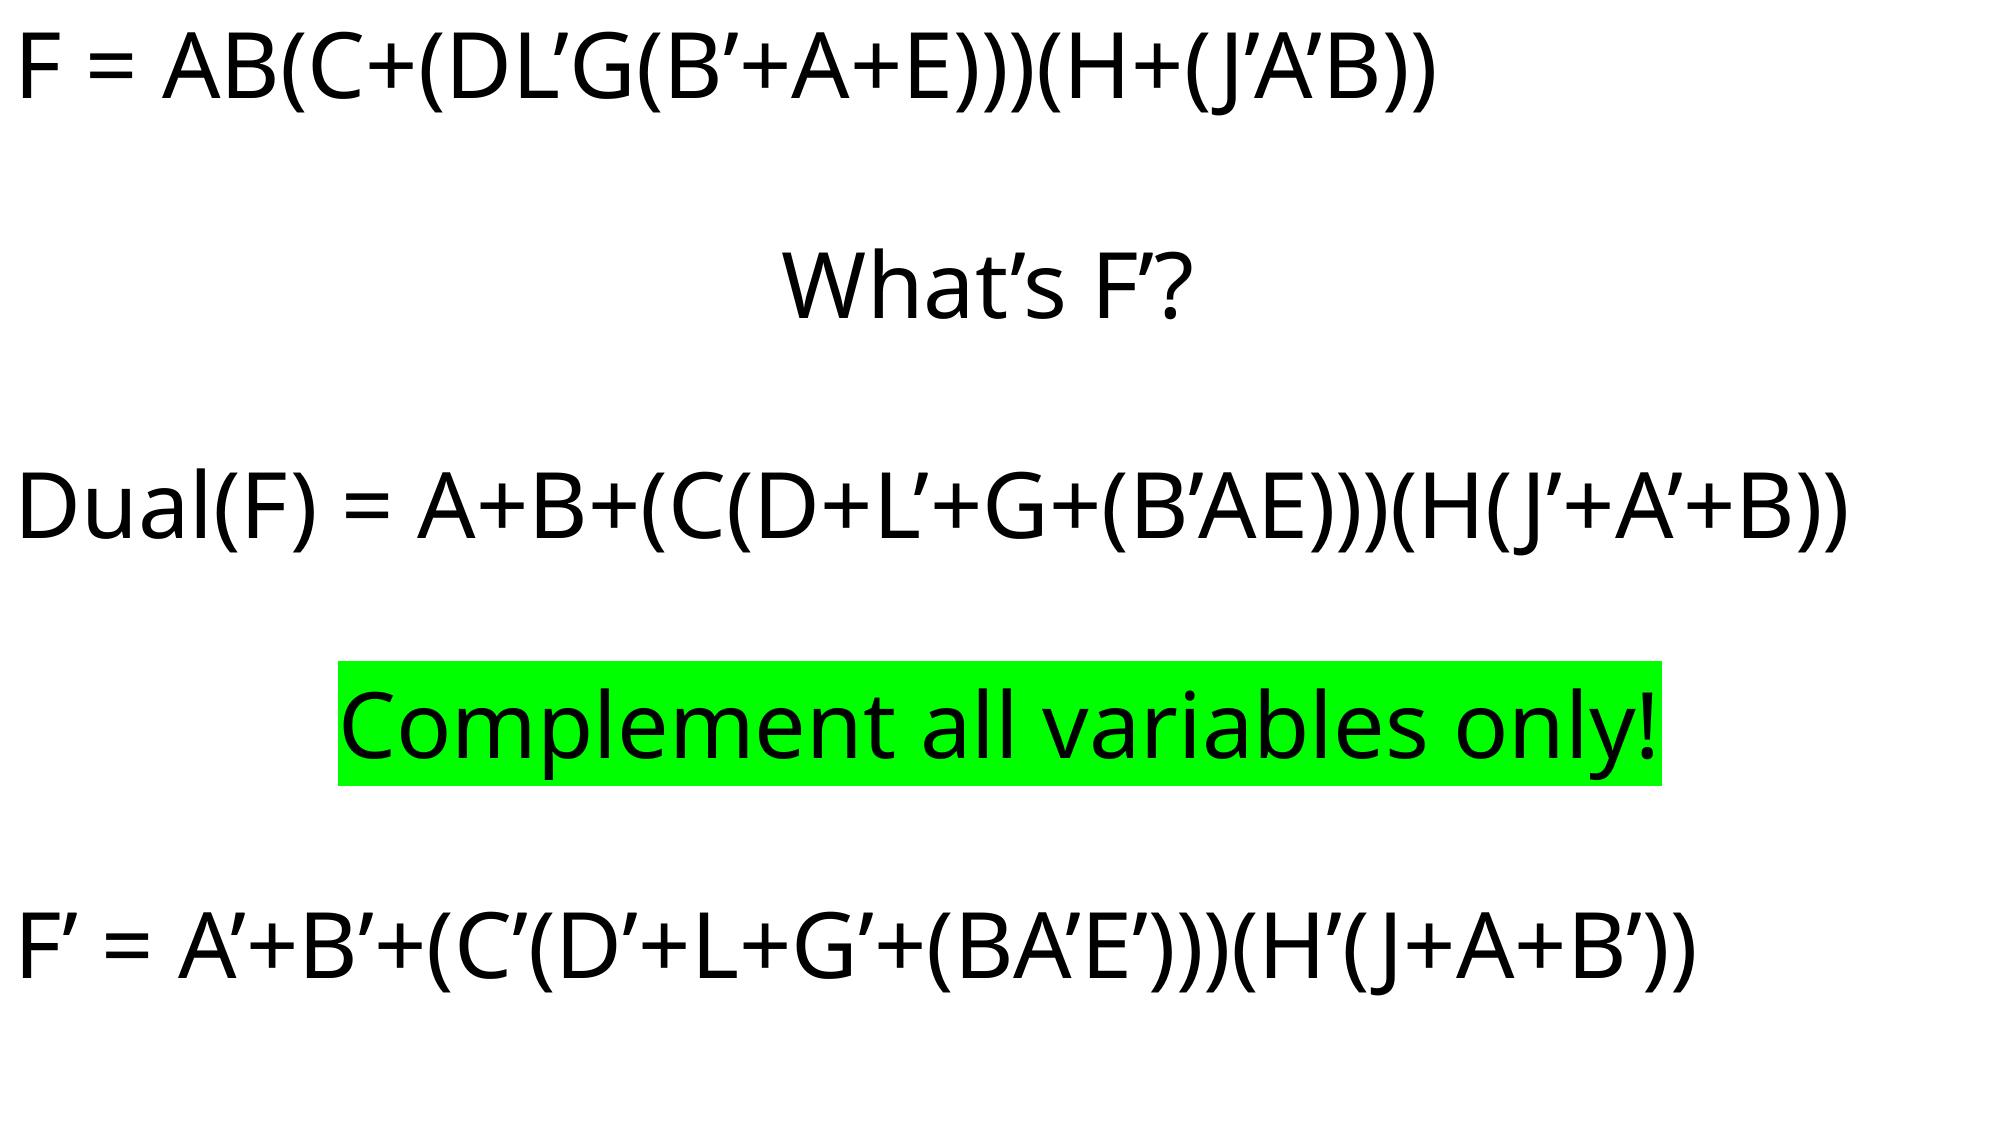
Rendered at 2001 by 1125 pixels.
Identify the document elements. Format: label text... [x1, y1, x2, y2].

text_box F = AB(C+(DL’G(B’+A+E)))(H+(J’A’B)) What’s F’? Dual(F) = A+B+(C(D+L’+G+(B’AE)))(H(J’+A’+B)) Complement all variables only! F’ = A’+B’+(C’(D’+L+G’+(BA’E’)))(H’(J+A+B’)) [0, 0, 2000, 1005]
